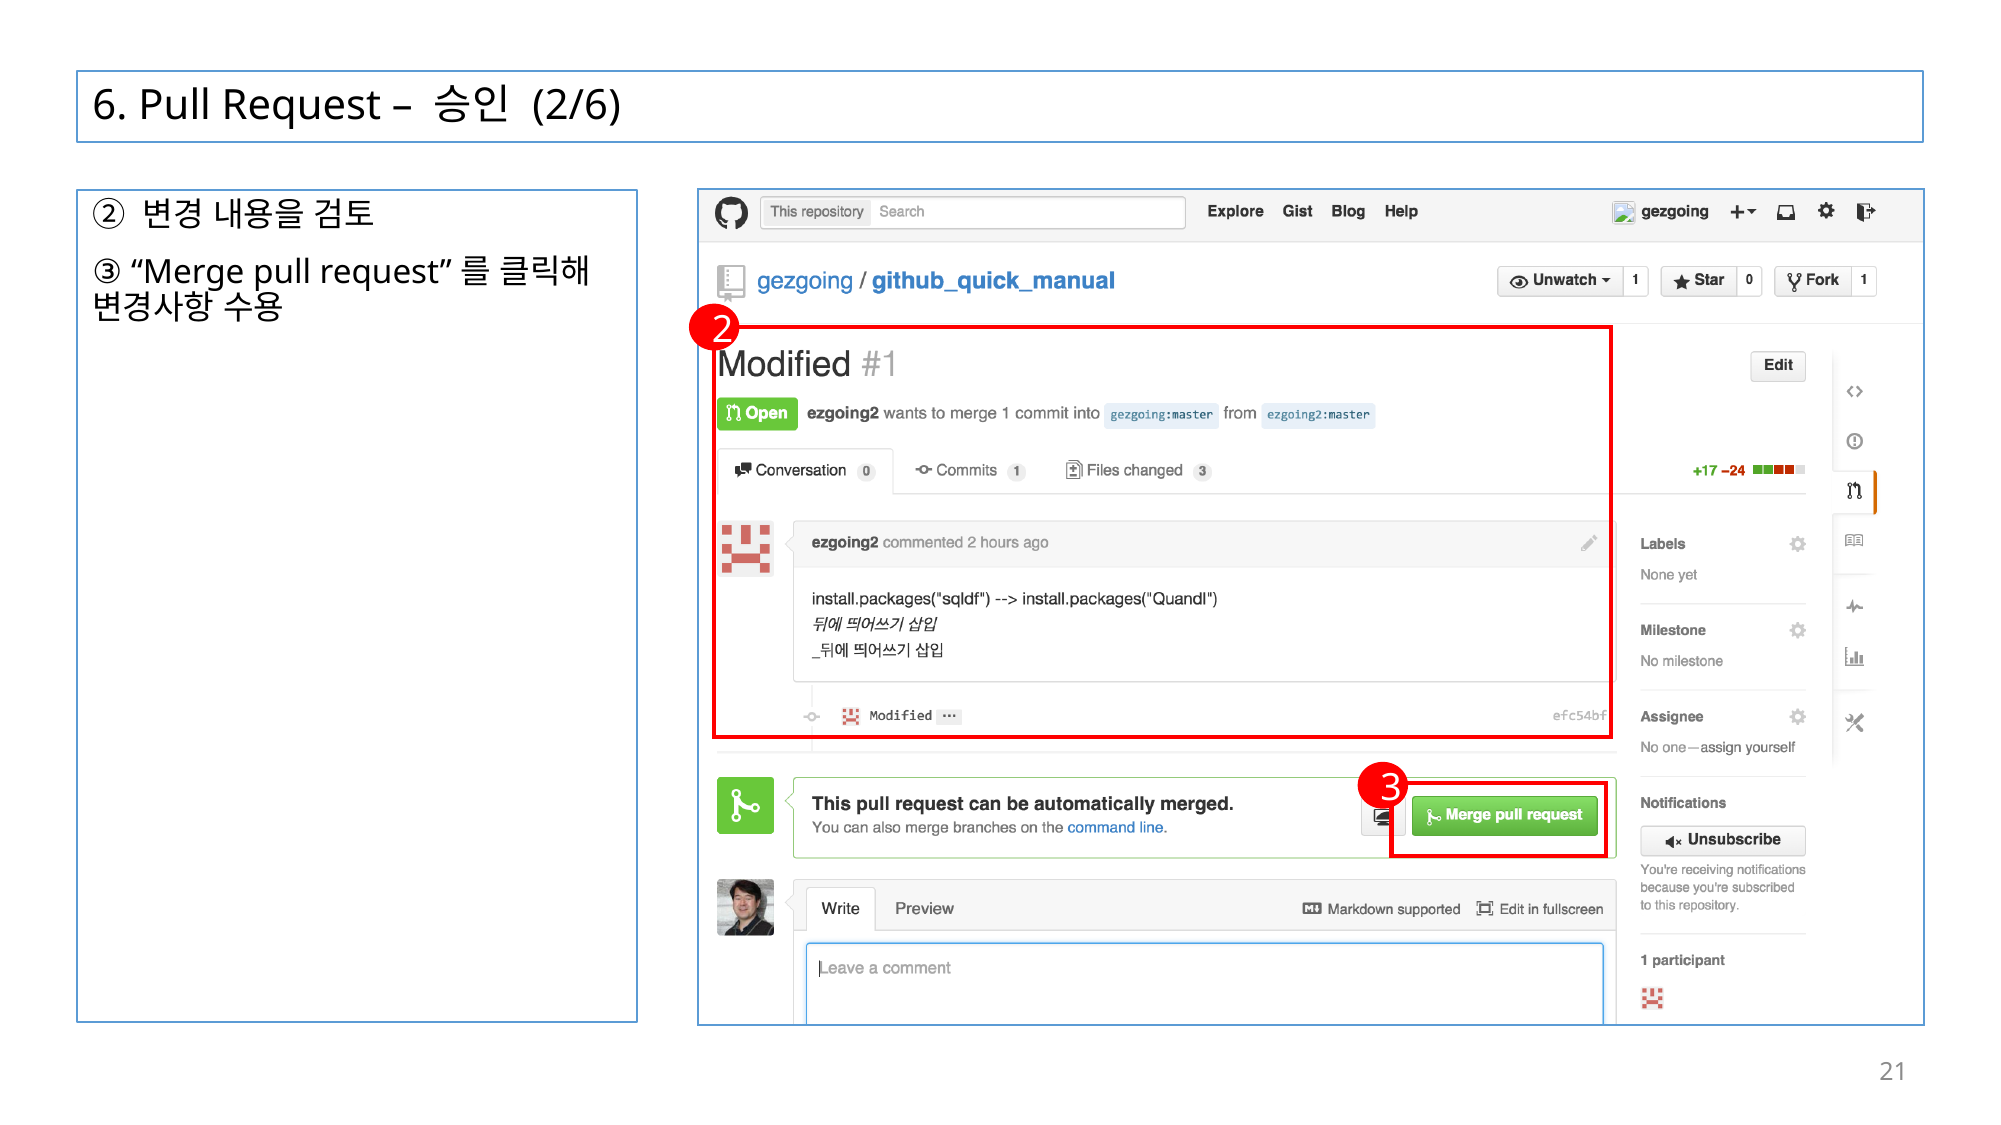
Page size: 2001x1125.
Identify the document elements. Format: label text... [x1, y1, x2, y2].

list ② 변경 내용을 검토 ③ “Merge pull request”를 클릭해 변경사항 수용 [76, 189, 638, 1023]
text_box 2 [688, 309, 698, 345]
picture [698, 190, 1923, 1025]
slide_number 21 [1472, 1042, 1923, 1103]
title 6. Pull Request – 승인 (2/6) [76, 70, 1924, 143]
